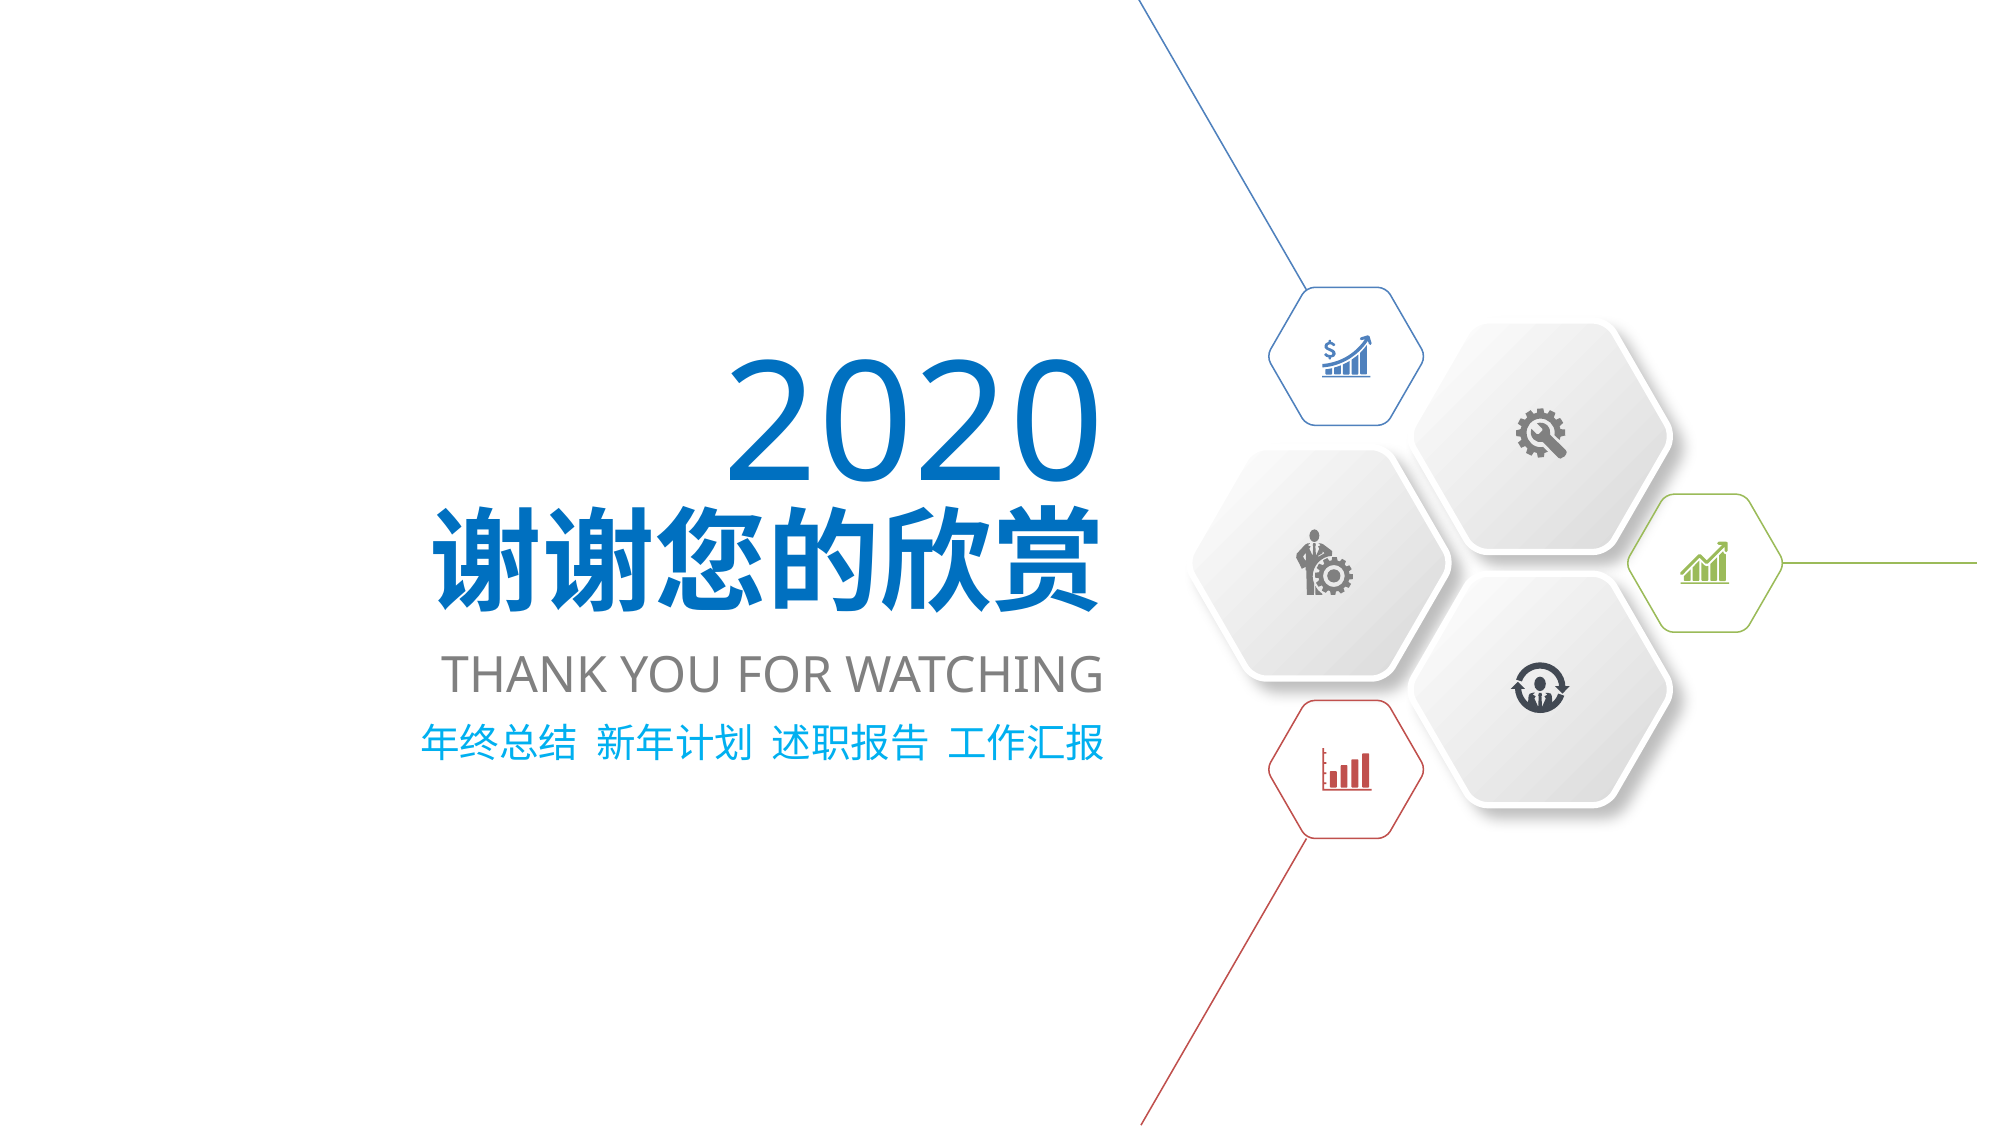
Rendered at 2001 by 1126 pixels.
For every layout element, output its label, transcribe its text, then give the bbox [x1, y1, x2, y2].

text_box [1510, 662, 1570, 714]
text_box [1679, 541, 1730, 585]
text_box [1515, 408, 1567, 459]
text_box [1140, 838, 1307, 1126]
text_box 年终总结 新年计划 述职报告 工作汇报 [374, 710, 1120, 821]
text_box THANK YOU FOR WATCHING [126, 634, 1120, 710]
text_box [1290, 815, 1402, 841]
text_box 2020 [299, 306, 1120, 522]
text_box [1321, 334, 1373, 378]
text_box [1188, 320, 1671, 806]
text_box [1322, 747, 1372, 791]
text_box [1286, 285, 1407, 318]
text_box 谢谢您的欣赏 [154, 483, 1120, 633]
text_box [1675, 492, 1785, 635]
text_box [1114, 0, 1307, 291]
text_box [1295, 529, 1354, 596]
